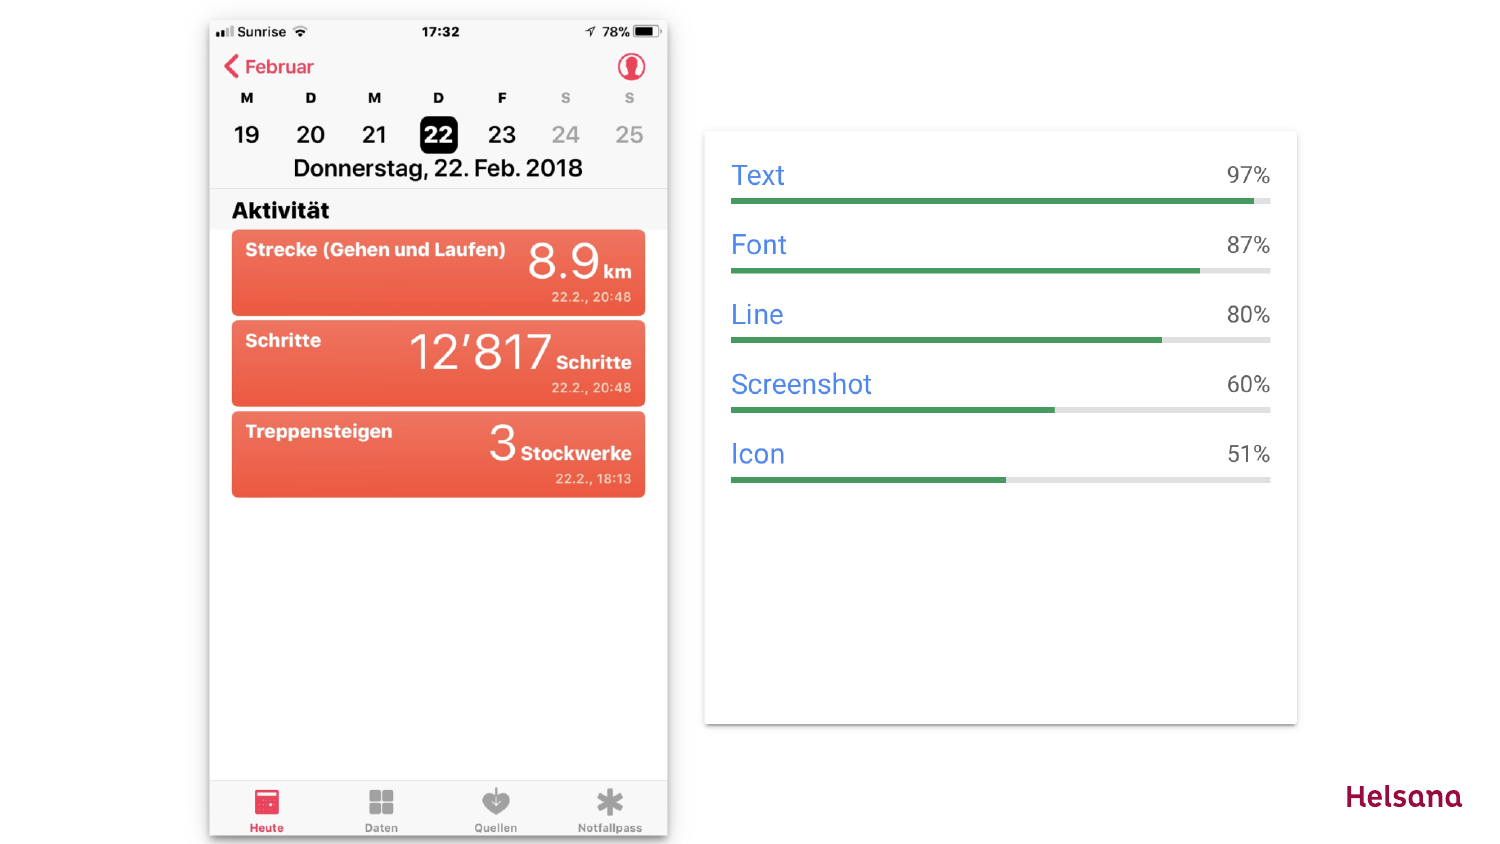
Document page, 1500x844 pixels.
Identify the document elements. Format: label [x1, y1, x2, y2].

picture [184, 0, 1316, 844]
